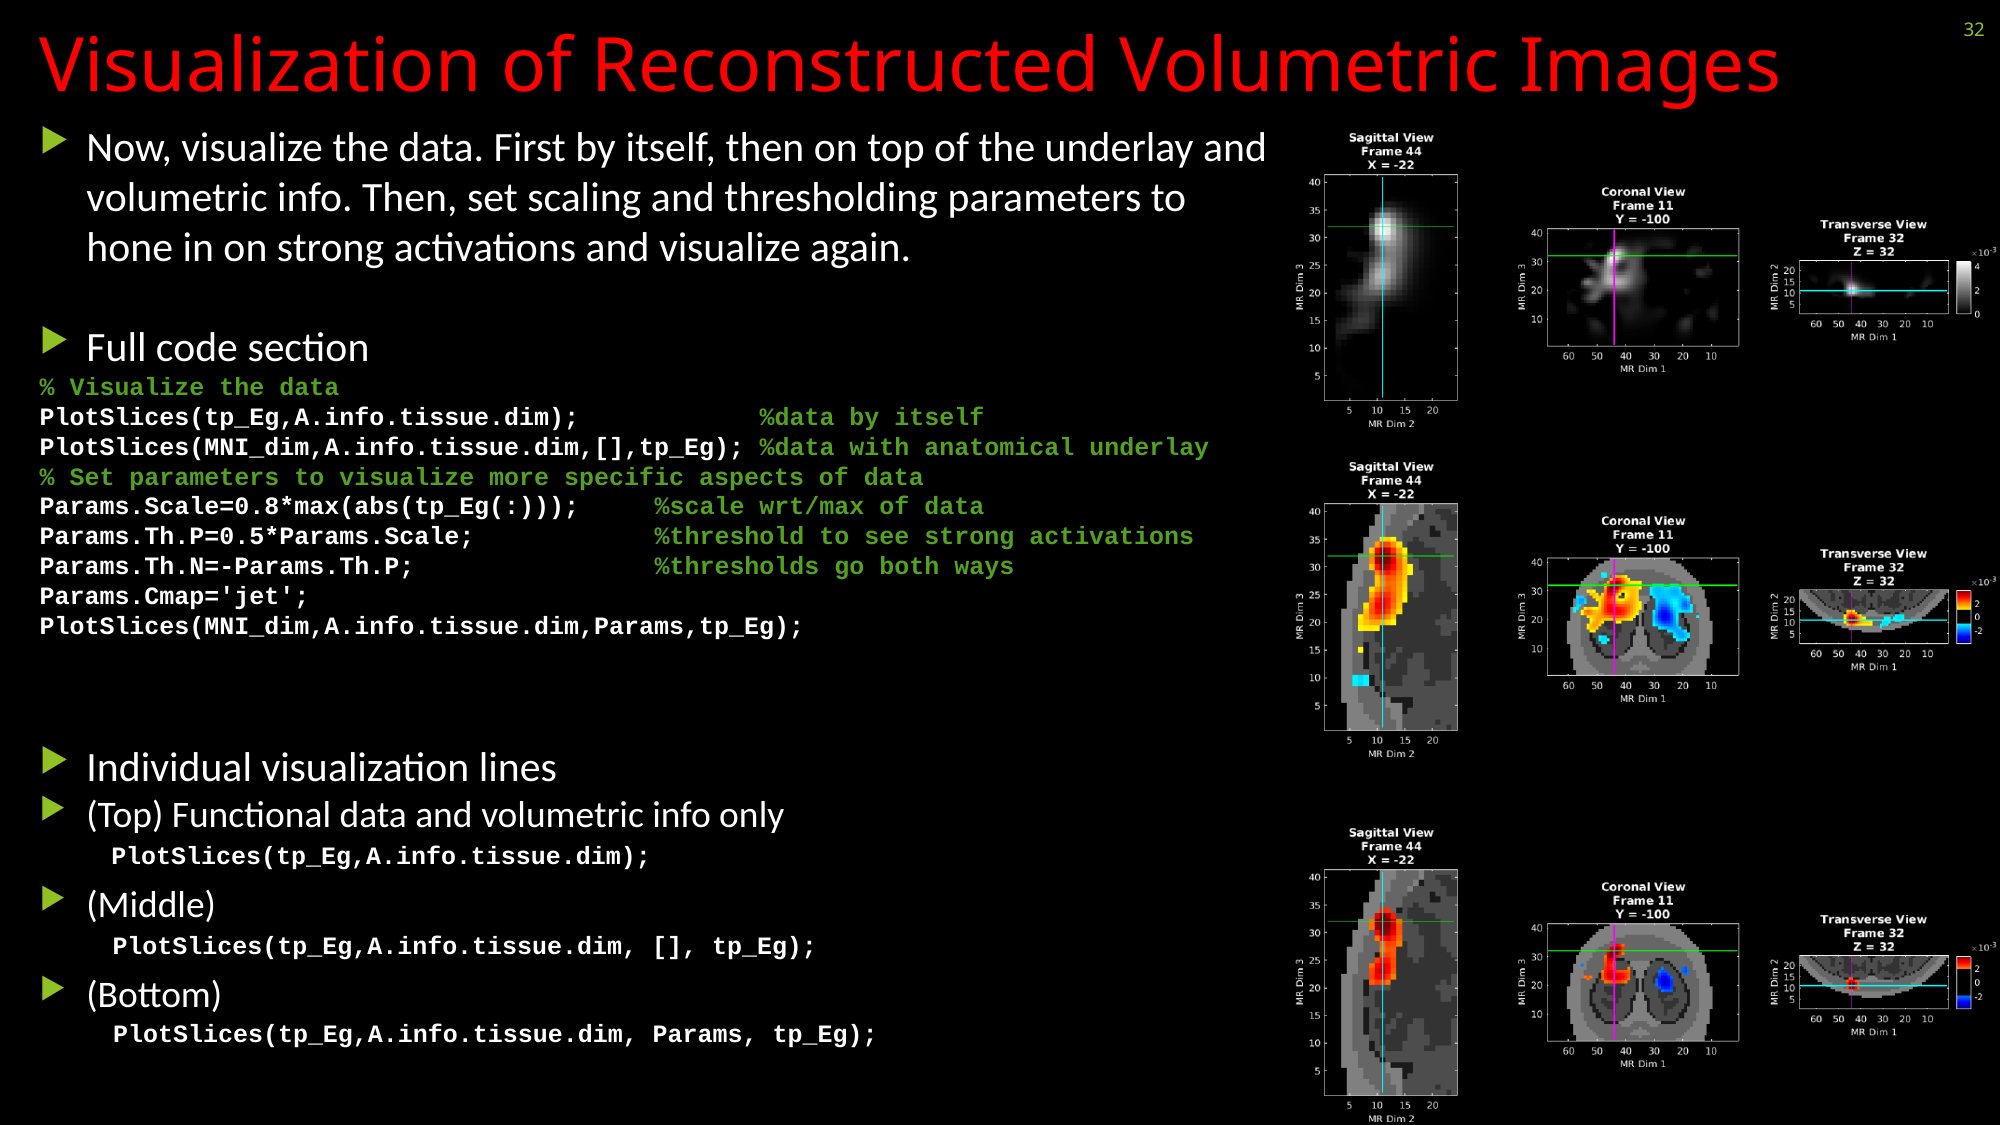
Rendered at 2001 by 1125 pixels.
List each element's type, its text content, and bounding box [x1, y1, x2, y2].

text_box PlotSlices(tp_Eg,A.info.tissue.dim, Params, tp_Eg); [98, 1010, 894, 1055]
text_box PlotSlices(tp_Eg,A.info.tissue.dim, [], tp_Eg); [97, 921, 833, 967]
picture [1289, 459, 2000, 761]
picture [1289, 129, 2000, 431]
text_box PlotSlices(tp_Eg,A.info.tissue.dim); [96, 832, 667, 877]
slide_number 32 [1887, 0, 2000, 60]
text_box Now, visualize the data. First by itself, then on top of the underlay and volumetric info. Then, set scaling and thresholding parameters to hone in on strong activations and visualize again. Full code section % Visualize the data PlotSlices(tp_Eg,A.info.tissue.dim); %data by itself PlotSlices(MNI_dim,A.info.tissue.dim,[],tp_Eg); %data with anatomical underlay % Set parameters to visualize more specific aspects of data Params.Scale=0.8*max(abs(tp_Eg(:))); %scale wrt/max of data Params.Th.P=0.5*Params.Scale; %threshold to see strong activations Params.Th.N=-Params.Th.P; %thresholds go both ways Params.Cmap='jet'; PlotSlices(MNI_dim,A.info.tissue.dim,Params,tp_Eg); Individual visualization lines (Top) Functional data and volumetric info only (Middle) (Bottom) [24, 112, 1291, 1107]
picture [1289, 824, 2000, 1125]
title Visualization of Reconstructed Volumetric Images [24, 9, 1913, 128]
